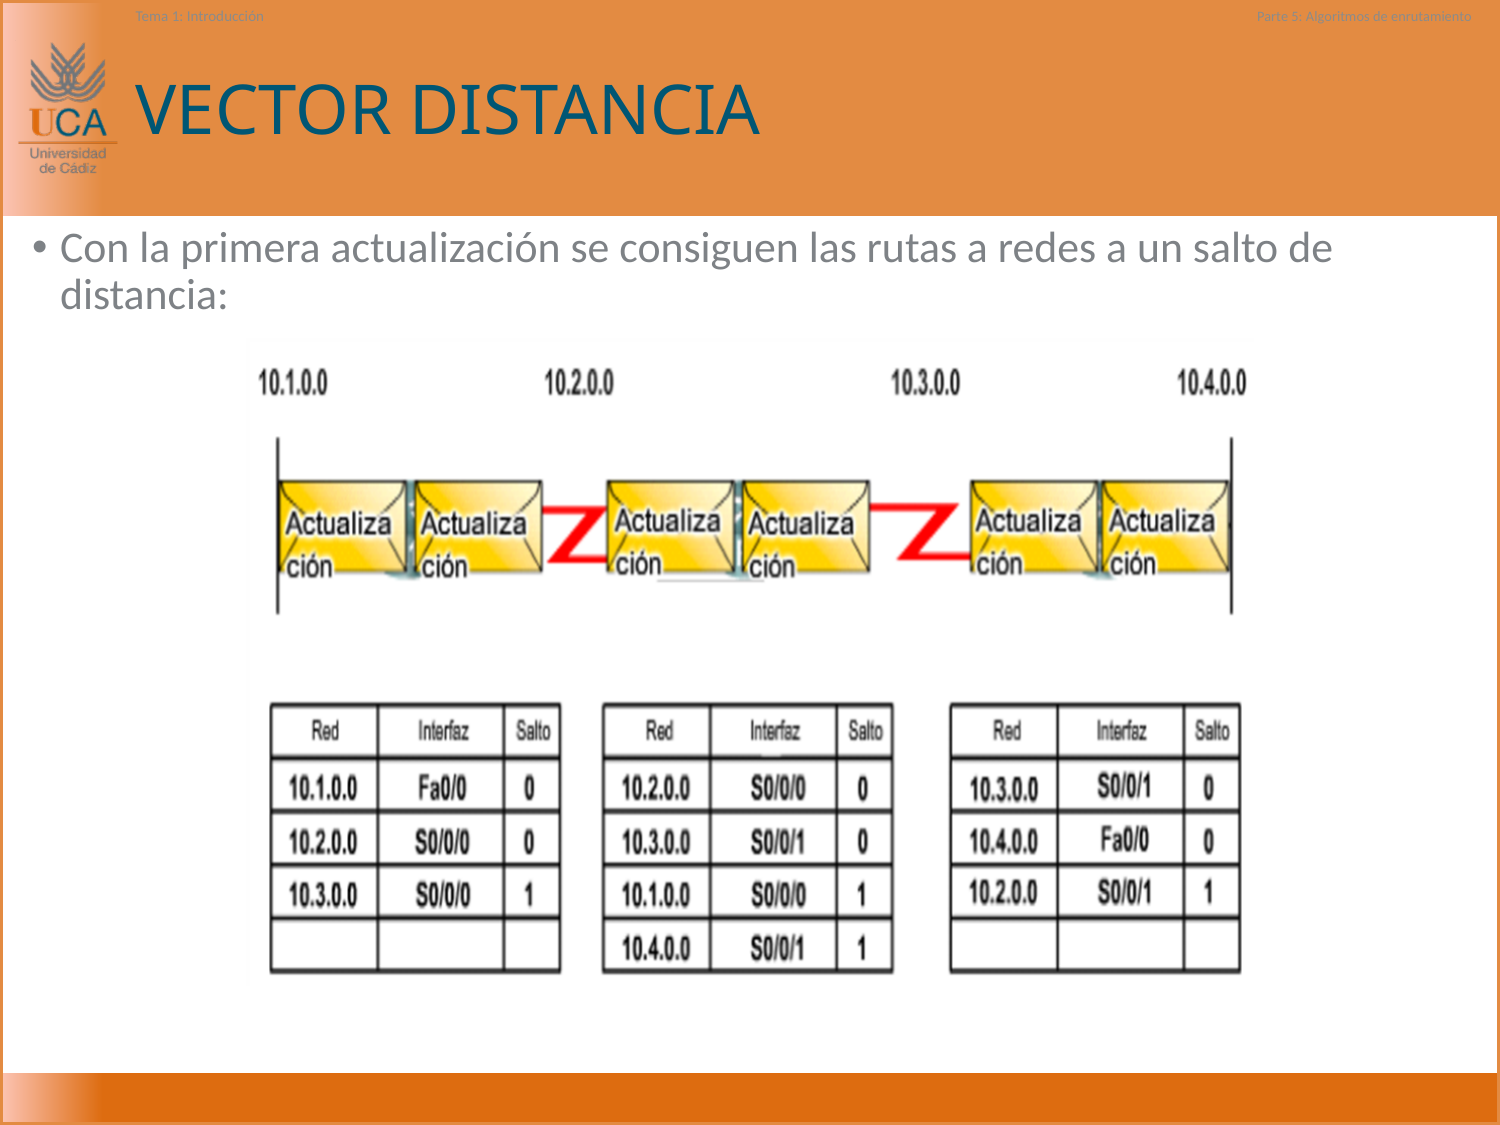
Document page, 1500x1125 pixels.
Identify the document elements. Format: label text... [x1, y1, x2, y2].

list Parte 5: Algoritmos de enrutamiento [841, 1, 1488, 33]
picture [246, 338, 1254, 987]
list Con la primera actualización se consiguen las rutas a redes a un salto de distancia: [17, 217, 1489, 1066]
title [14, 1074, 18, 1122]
list Tema 1: Introducción [120, 1, 831, 33]
title VECTOR DISTANCIA [120, 48, 1488, 176]
picture [15, 40, 121, 176]
